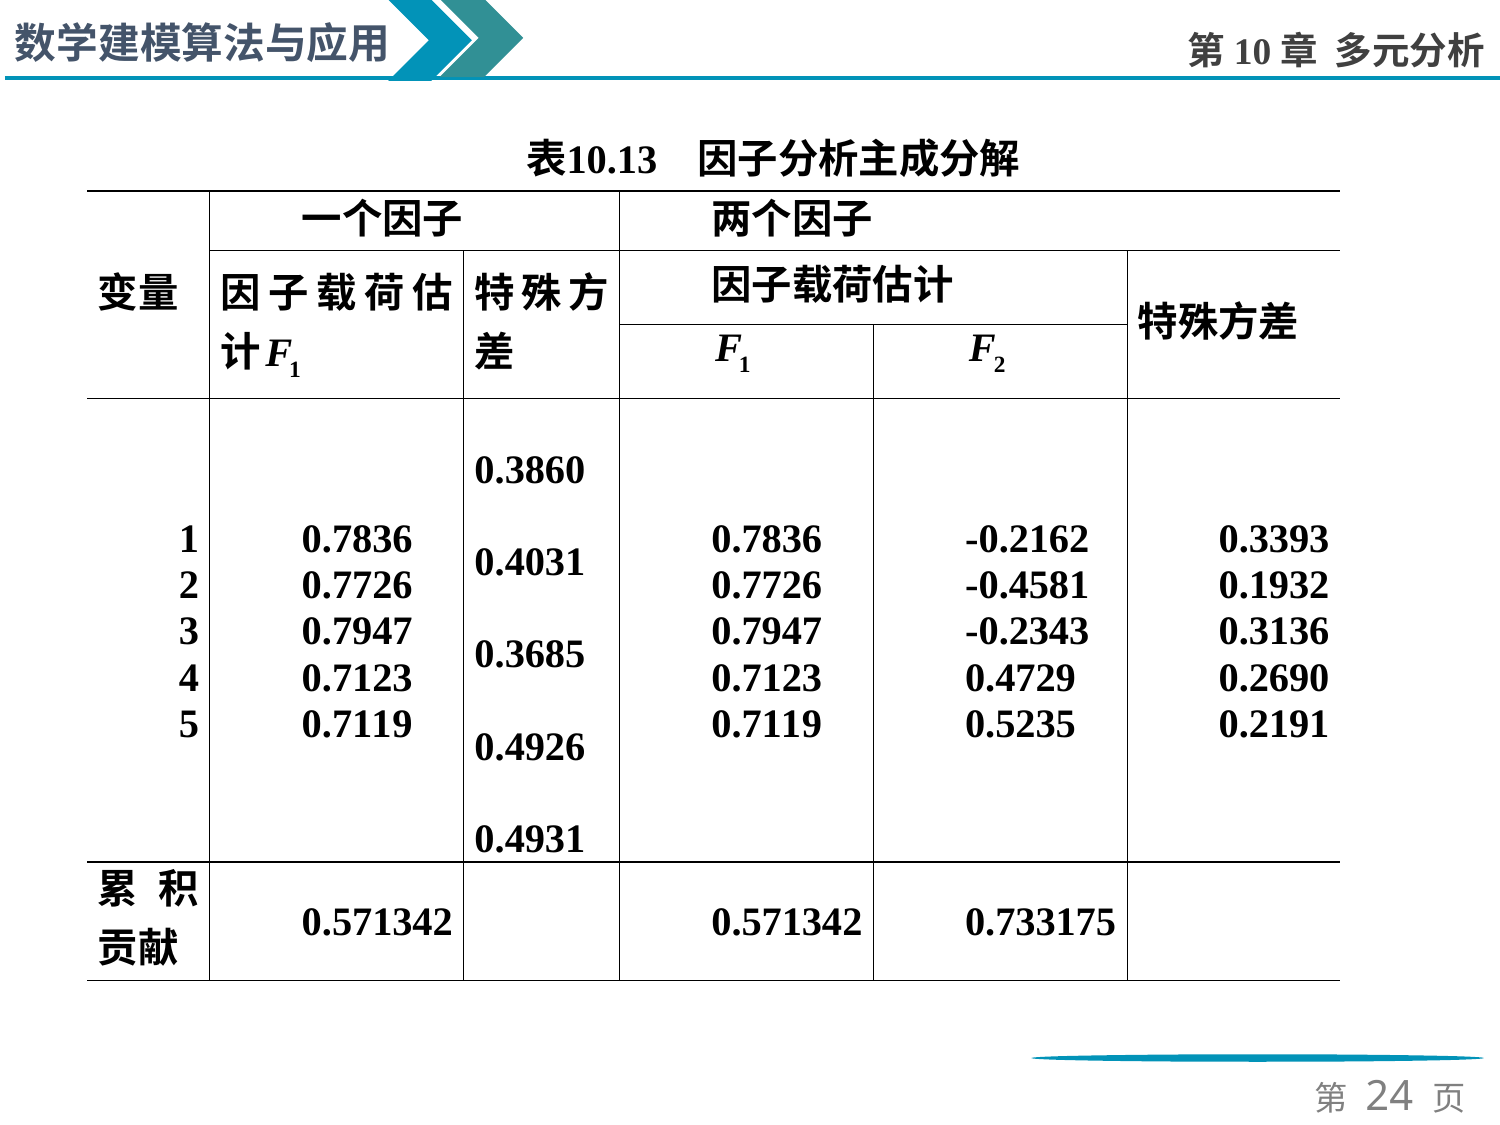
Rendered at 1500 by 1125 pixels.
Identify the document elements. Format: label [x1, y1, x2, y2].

text_box [87, 131, 1377, 1059]
